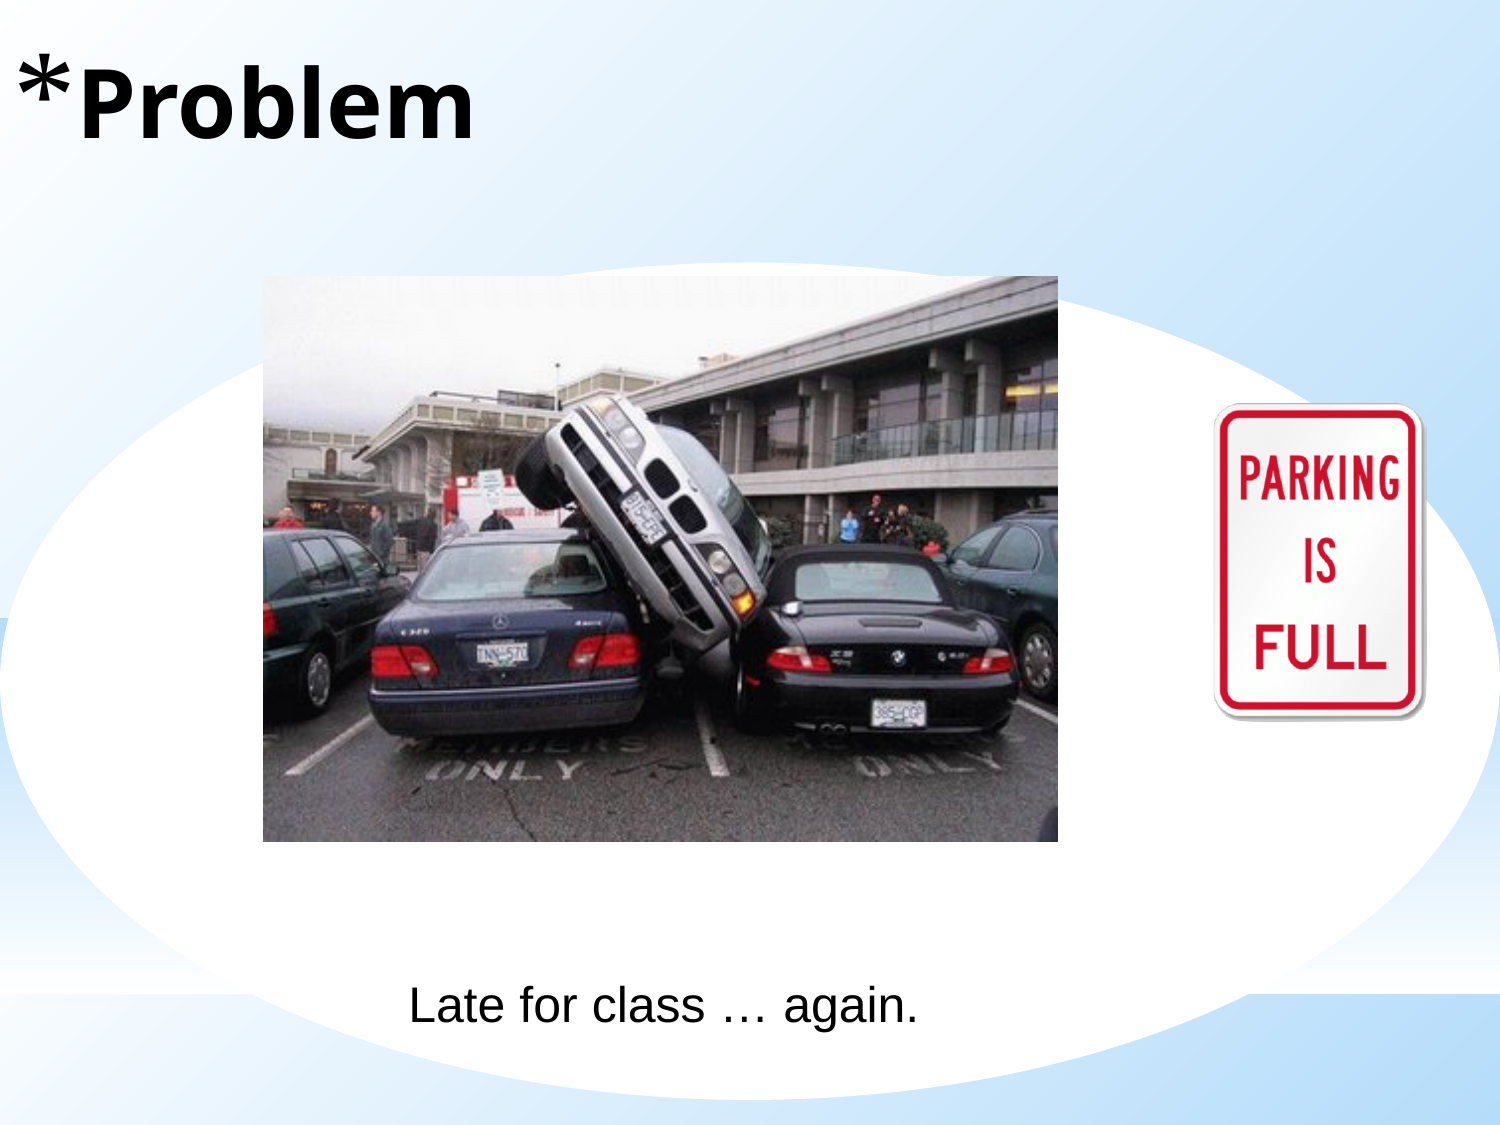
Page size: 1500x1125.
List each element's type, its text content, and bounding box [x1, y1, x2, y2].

picture [263, 276, 1058, 842]
text_box Late for class … again. [393, 964, 1104, 1040]
text_box Problem [0, 35, 1069, 223]
picture [1211, 403, 1429, 724]
